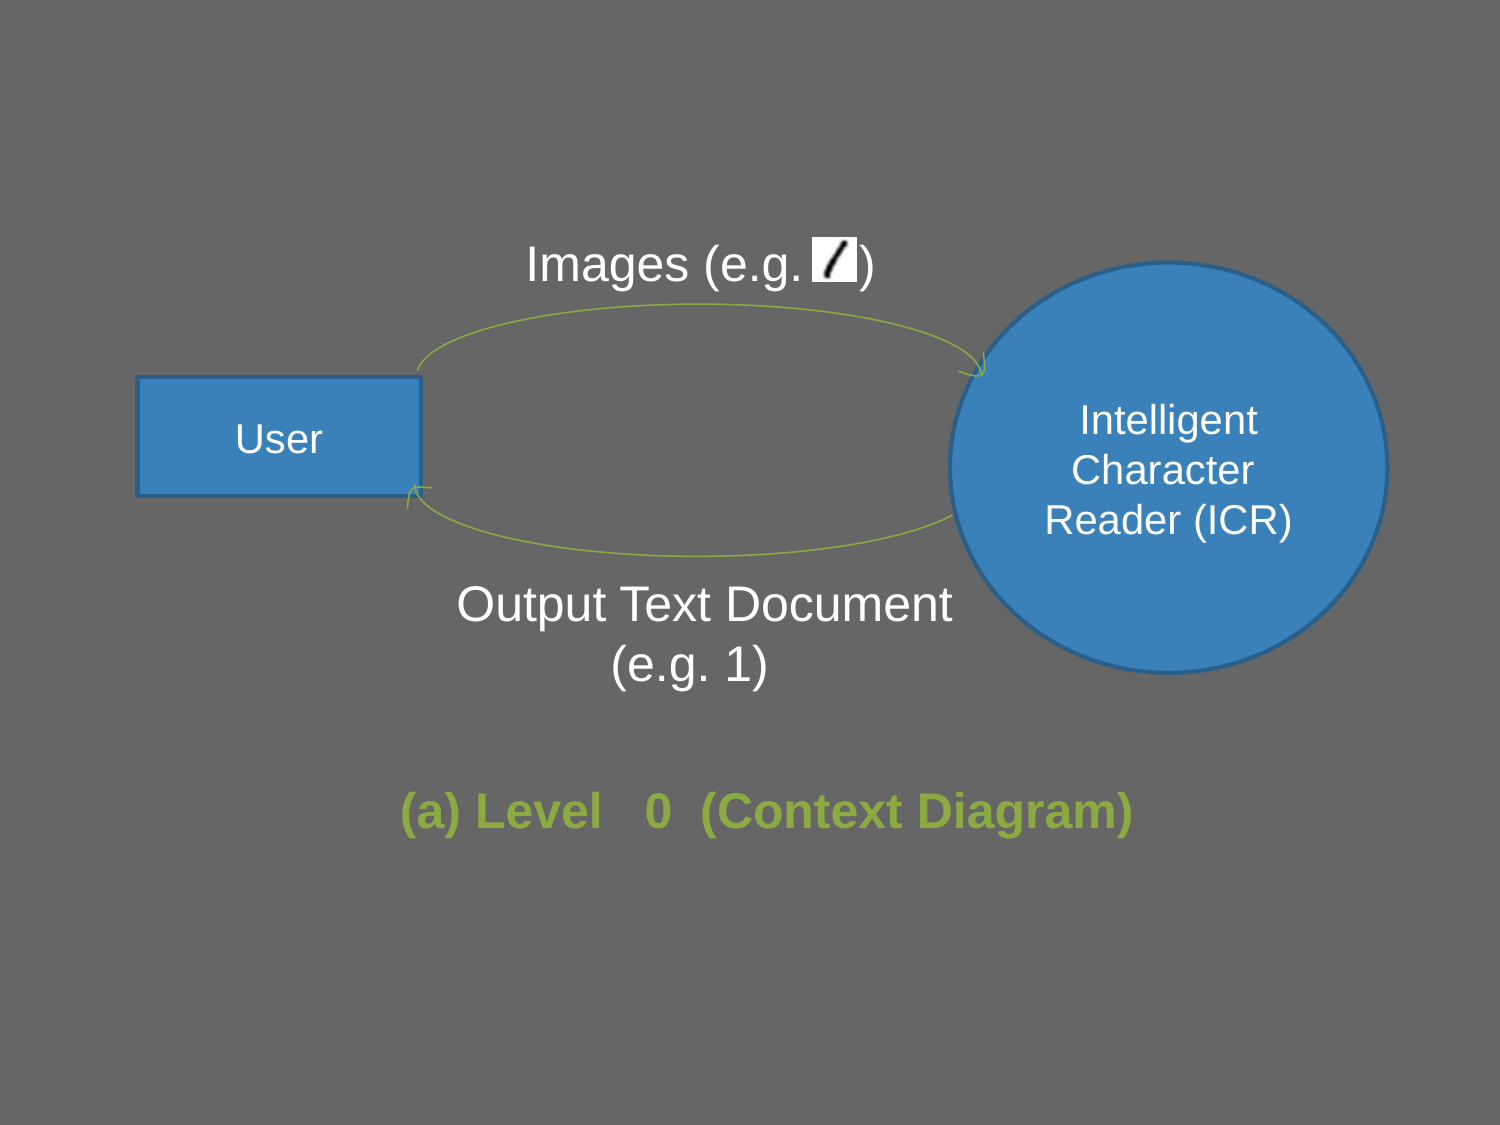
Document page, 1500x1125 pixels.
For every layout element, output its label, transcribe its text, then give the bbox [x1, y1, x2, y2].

text_box Images (e.g. ) [510, 223, 931, 299]
text_box Output Text Document (e.g. 1) [441, 564, 1113, 700]
text_box [416, 303, 974, 377]
text_box [958, 352, 986, 377]
text_box Intelligent Character Reader (ICR) [947, 260, 1390, 676]
text_box User [135, 375, 423, 498]
picture [812, 237, 857, 282]
text_box [406, 486, 433, 509]
text_box [413, 484, 953, 558]
text_box (a) Level 0 (Context Diagram) [385, 770, 1211, 846]
